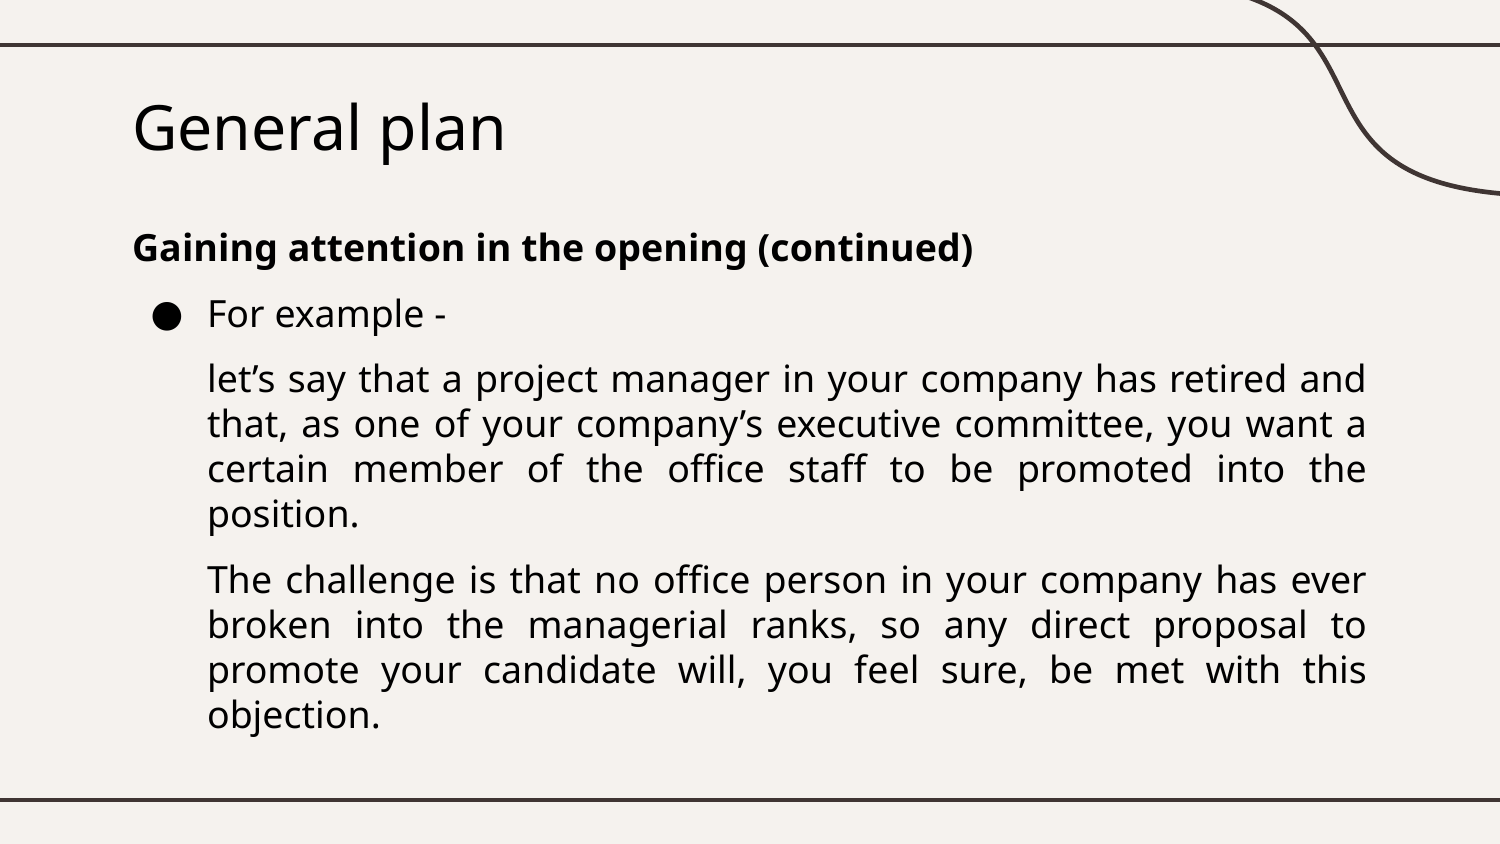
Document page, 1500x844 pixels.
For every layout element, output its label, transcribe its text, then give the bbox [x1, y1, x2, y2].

list Gaining attention in the opening (continued) For example - let’s say that a project manager in your company has retired and that, as one of your company’s executive committee, you want a certain member of the office staff to be promoted into the position. The challenge is that no office person in your company has ever broken into the managerial ranks, so any direct proposal to promote your candidate will, you feel sure, be met with this objection. [116, 208, 1383, 750]
title General plan [116, 72, 1355, 167]
